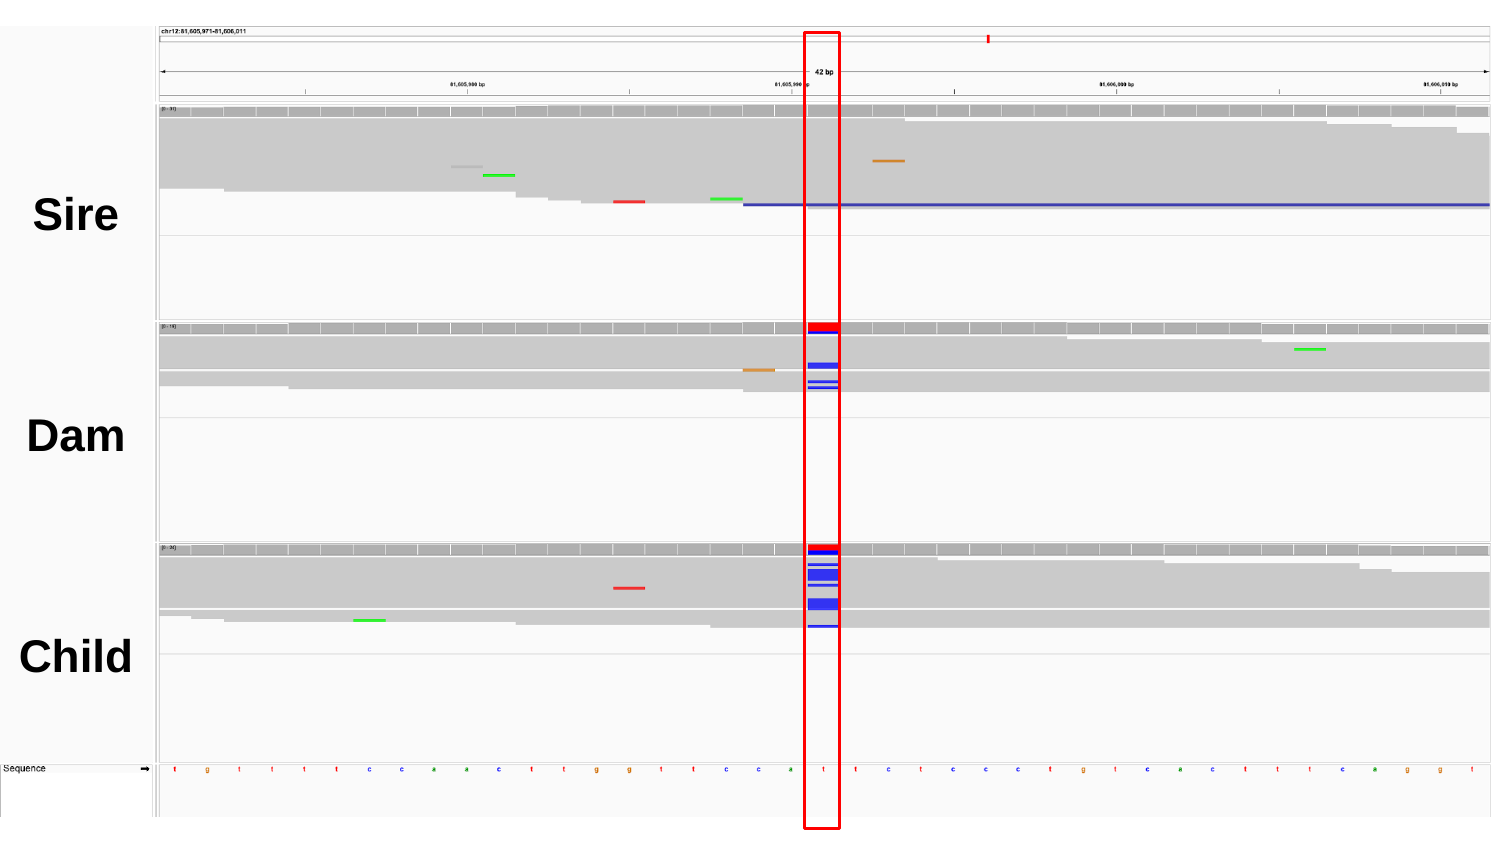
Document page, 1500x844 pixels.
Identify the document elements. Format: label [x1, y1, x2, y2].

text_box [804, 825, 840, 829]
picture [0, 26, 1500, 817]
